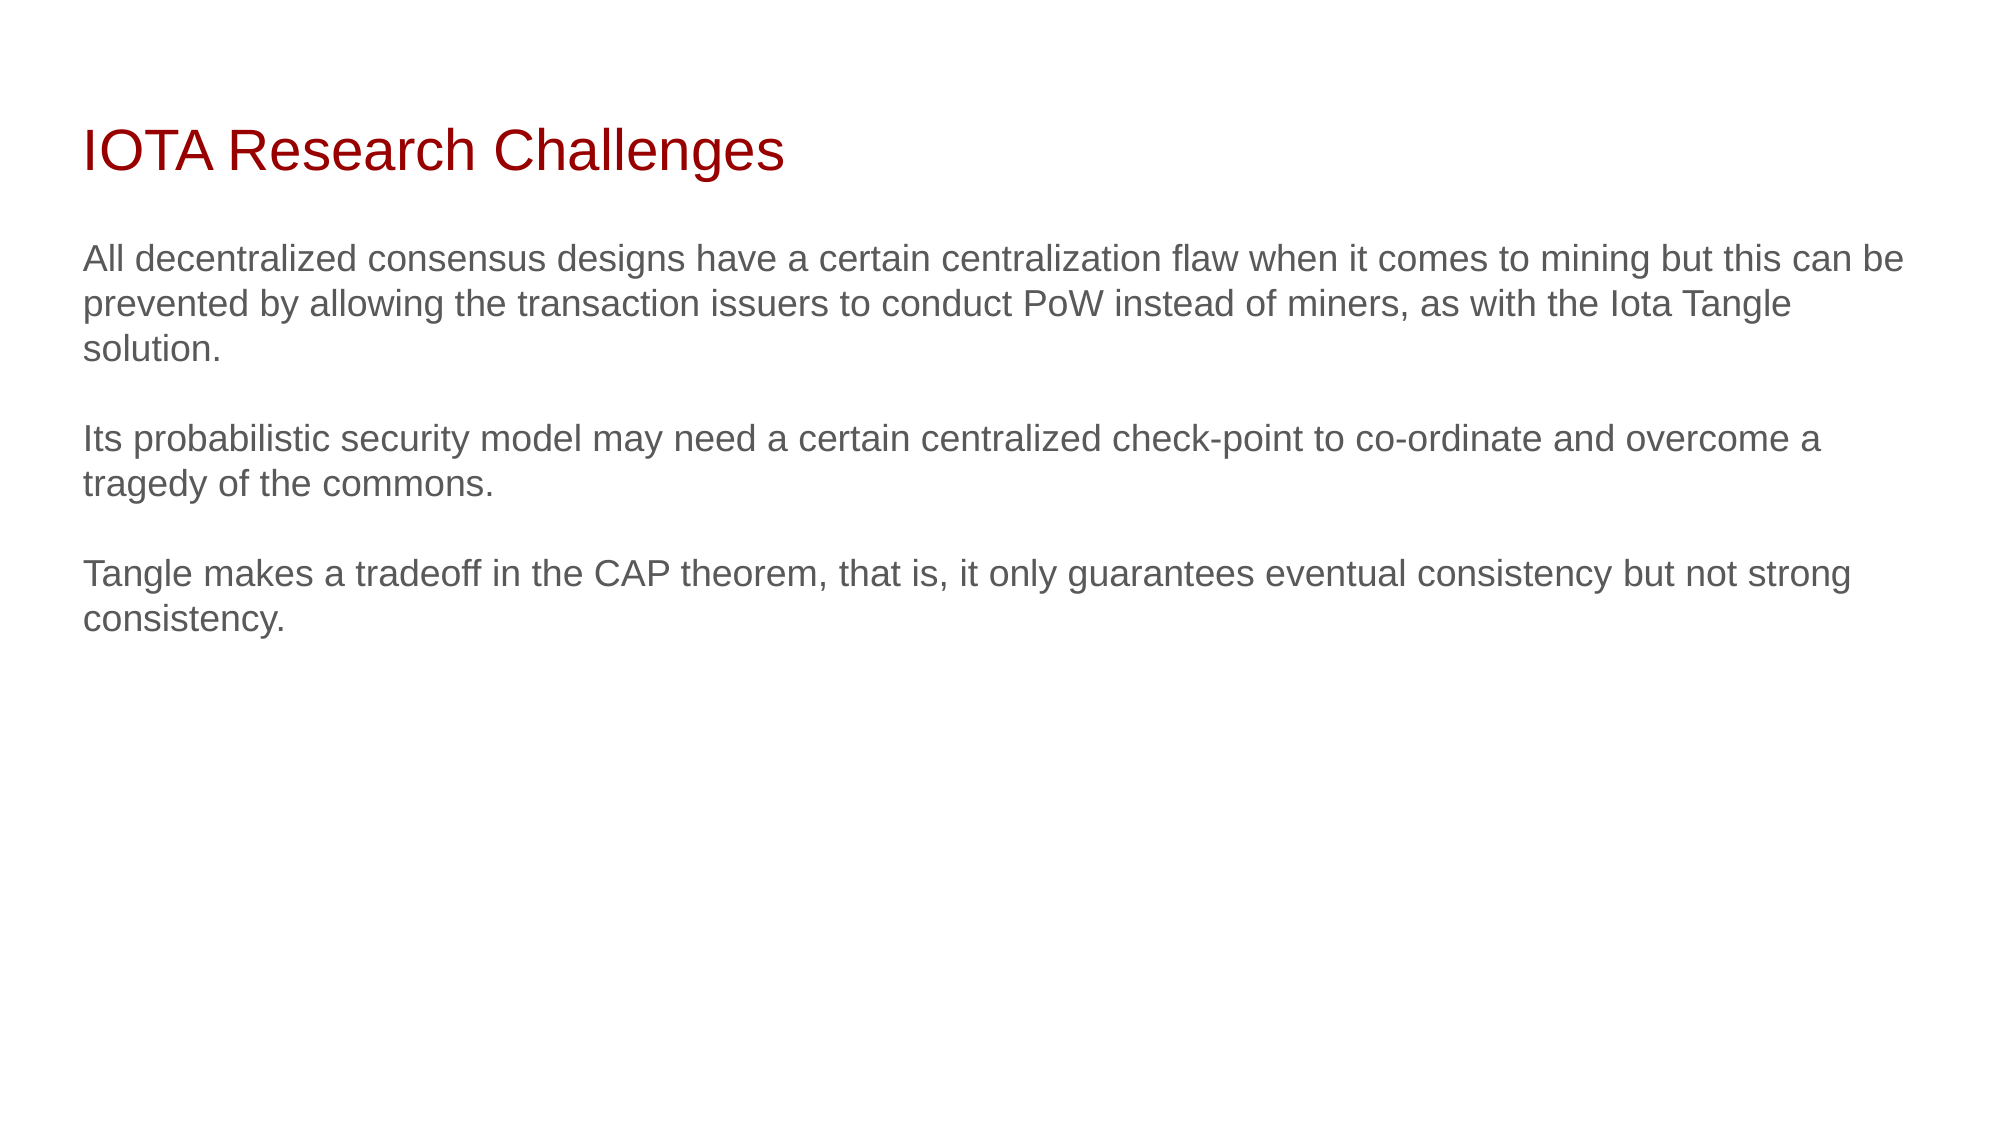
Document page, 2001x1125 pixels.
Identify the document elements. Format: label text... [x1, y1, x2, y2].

text_box IOTA Research Challenges [68, 97, 1932, 218]
text_box All decentralized consensus designs have a certain centralization flaw when it comes to mining but this can be prevented by allowing the transaction issuers to conduct PoW instead of miners, as with the Iota Tangle solution. Its probabilistic security model may need a certain centralized check-point to co-ordinate and overcome a tragedy of the commons. Tangle makes a tradeoff in the CAP theorem, that is, it only guarantees eventual consistency but not strong consistency. [68, 218, 1932, 966]
